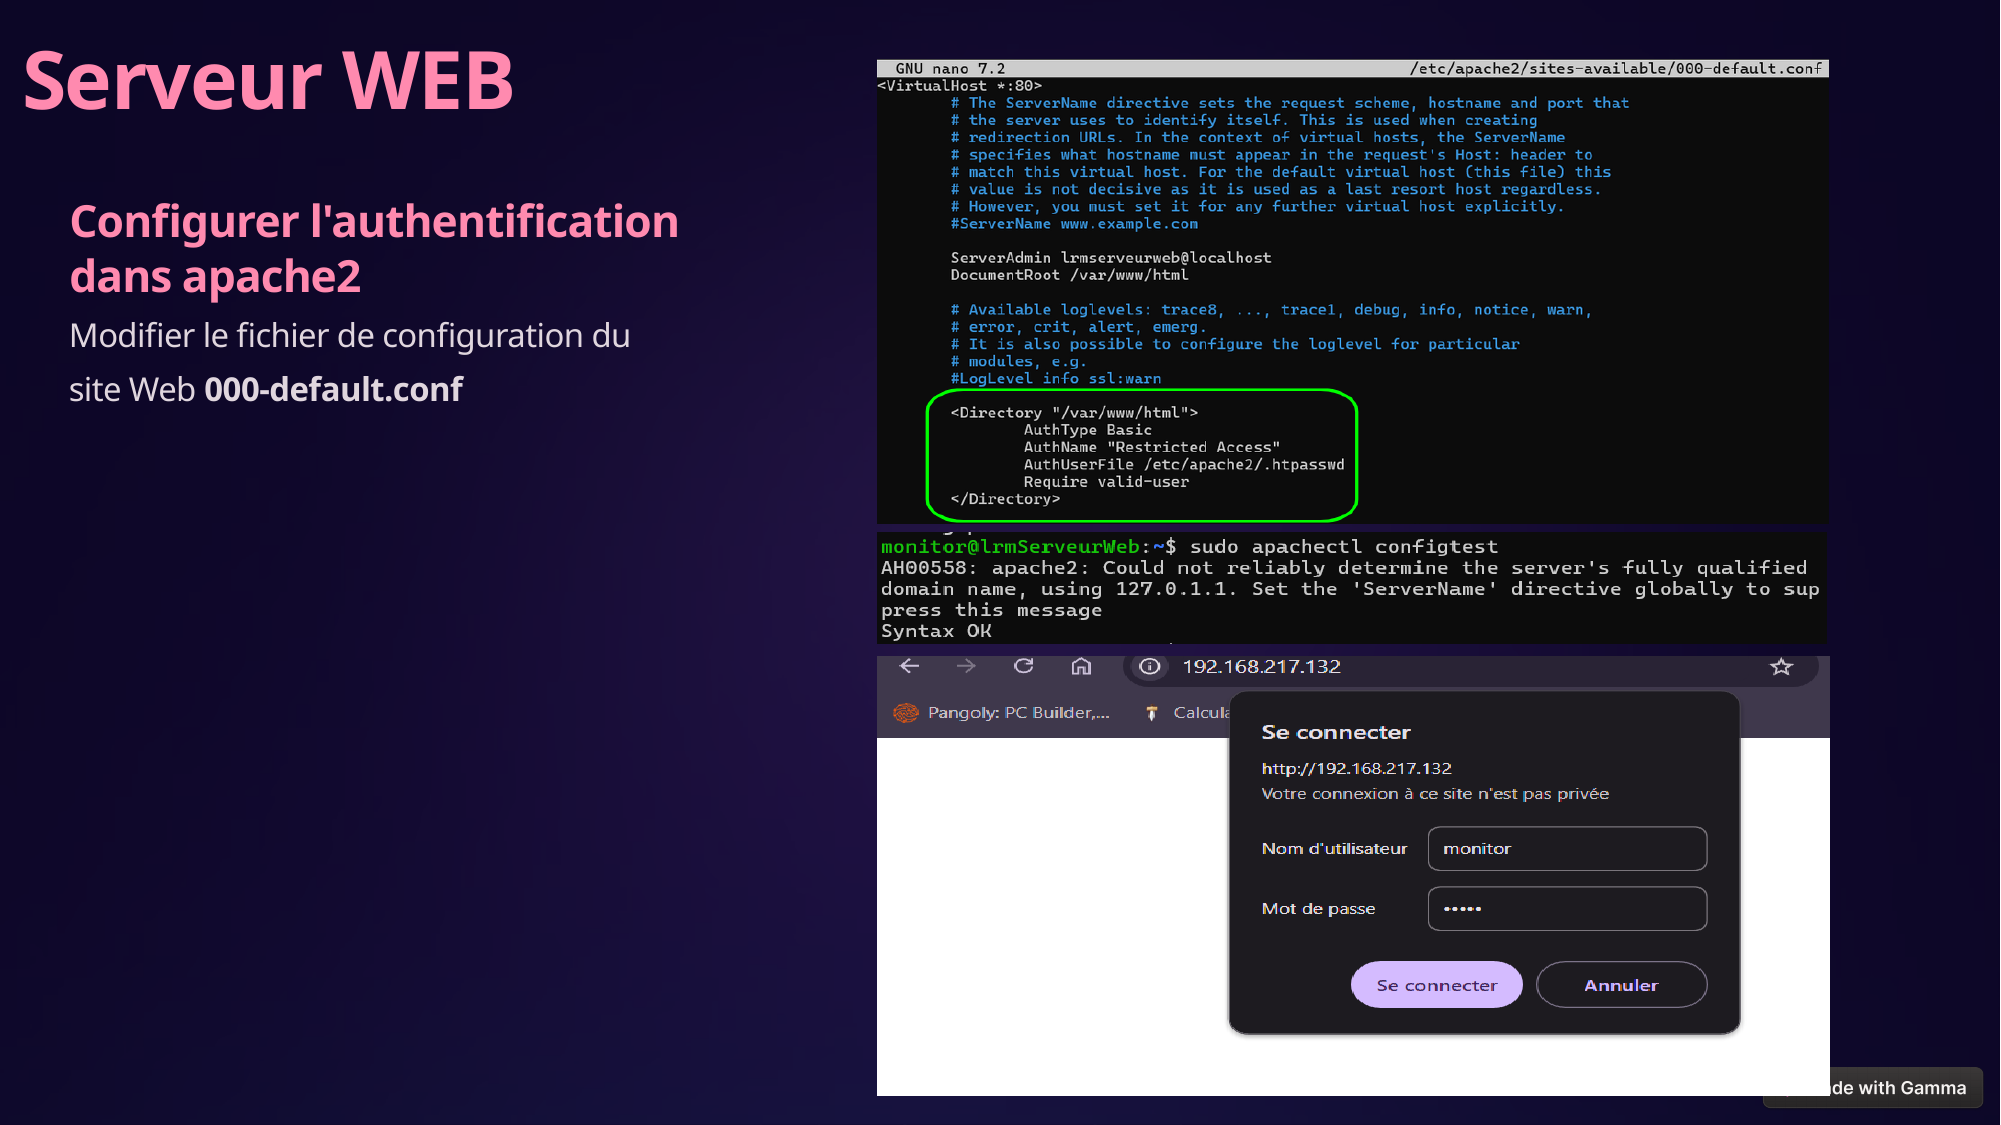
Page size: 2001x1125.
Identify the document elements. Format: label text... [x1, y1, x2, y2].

text_box Modifier le fichier de configuration du site Web 000-default.conf [69, 300, 644, 848]
text_box Configurer l'authentification dans apache2 [69, 191, 721, 306]
picture [877, 532, 1827, 644]
picture [877, 656, 1991, 1116]
picture [877, 59, 1829, 524]
text_box Serveur WEB [0, 23, 786, 329]
